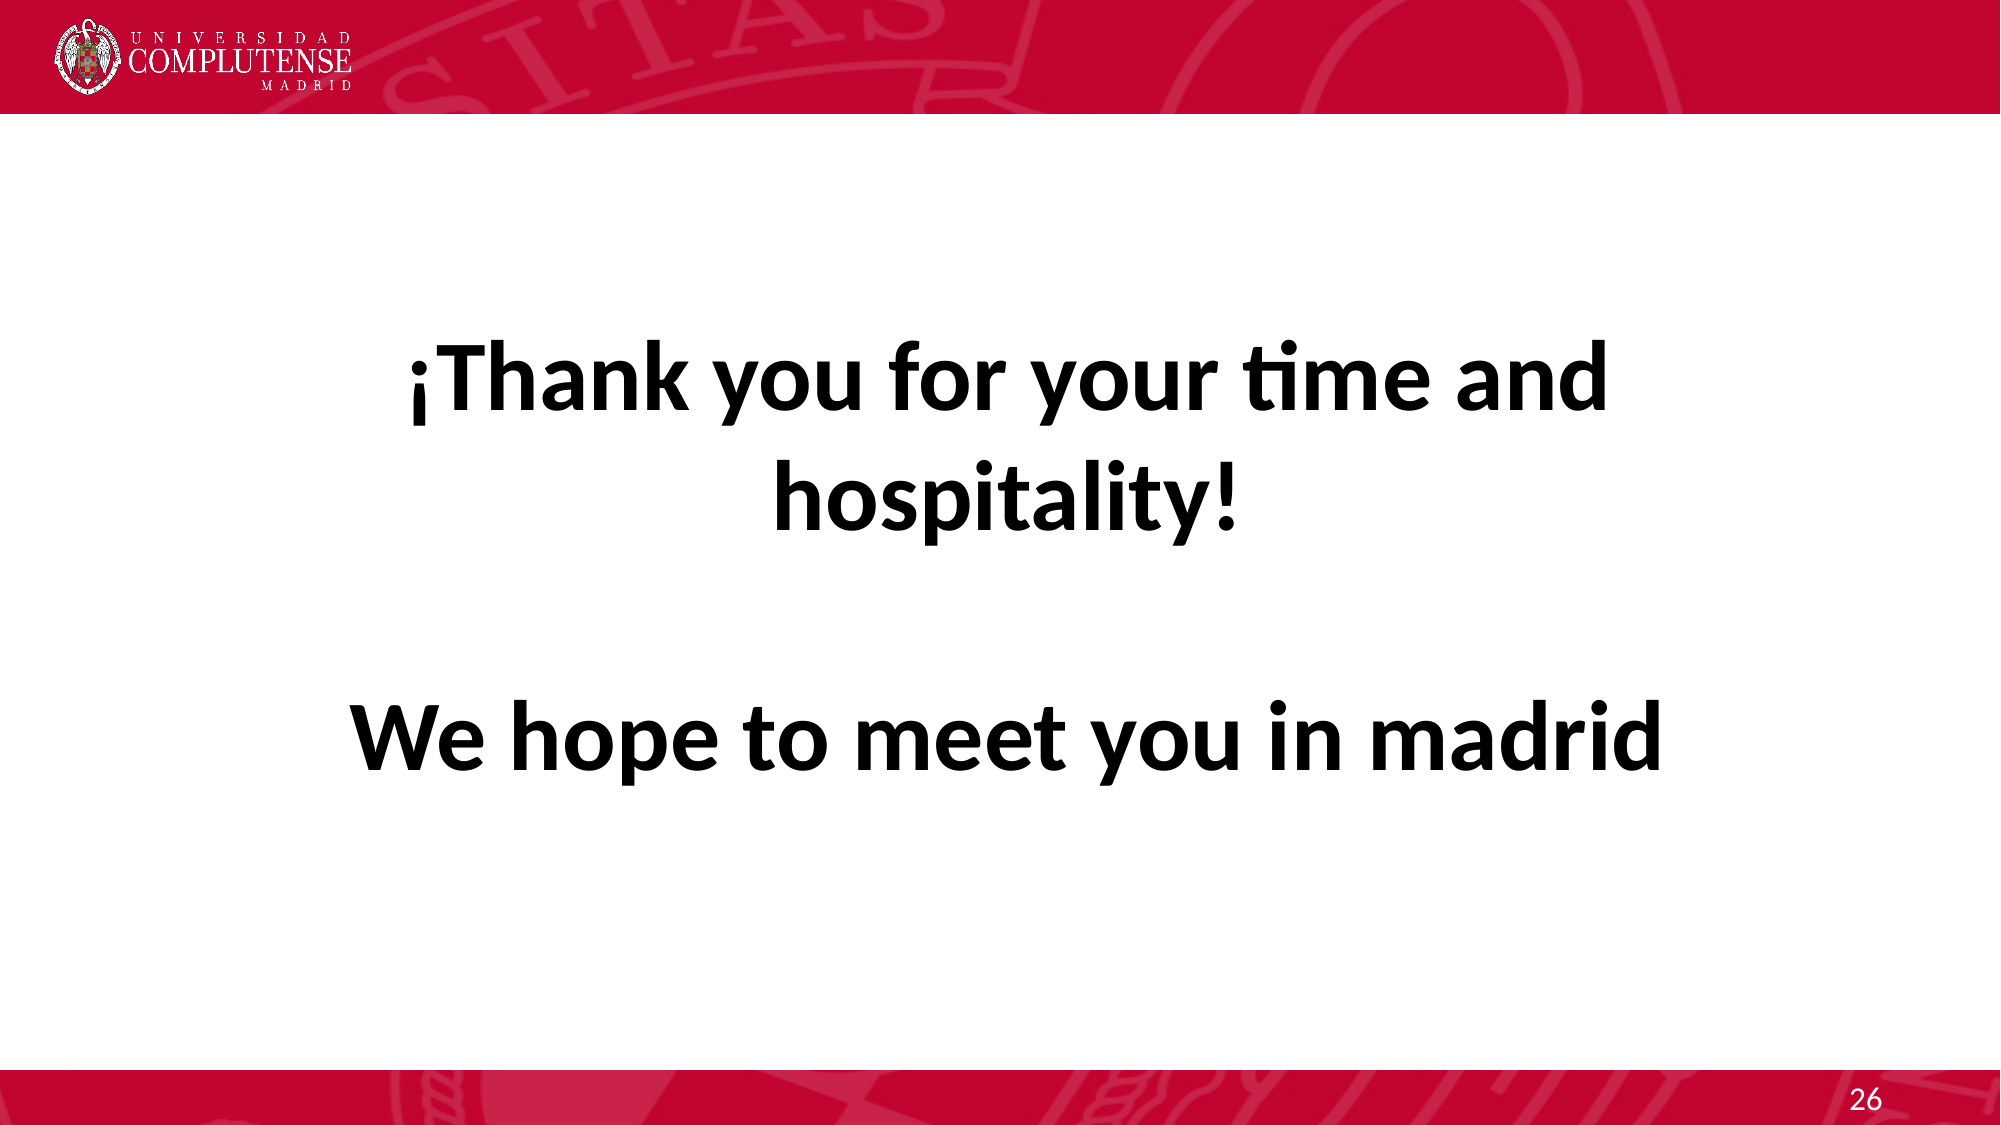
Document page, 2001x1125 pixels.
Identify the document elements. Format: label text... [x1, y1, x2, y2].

picture [0, 1070, 2000, 1125]
title ¡Thank you for your time and hospitality! We hope to meet you in madrid [158, 303, 1858, 947]
picture [0, 0, 2000, 114]
